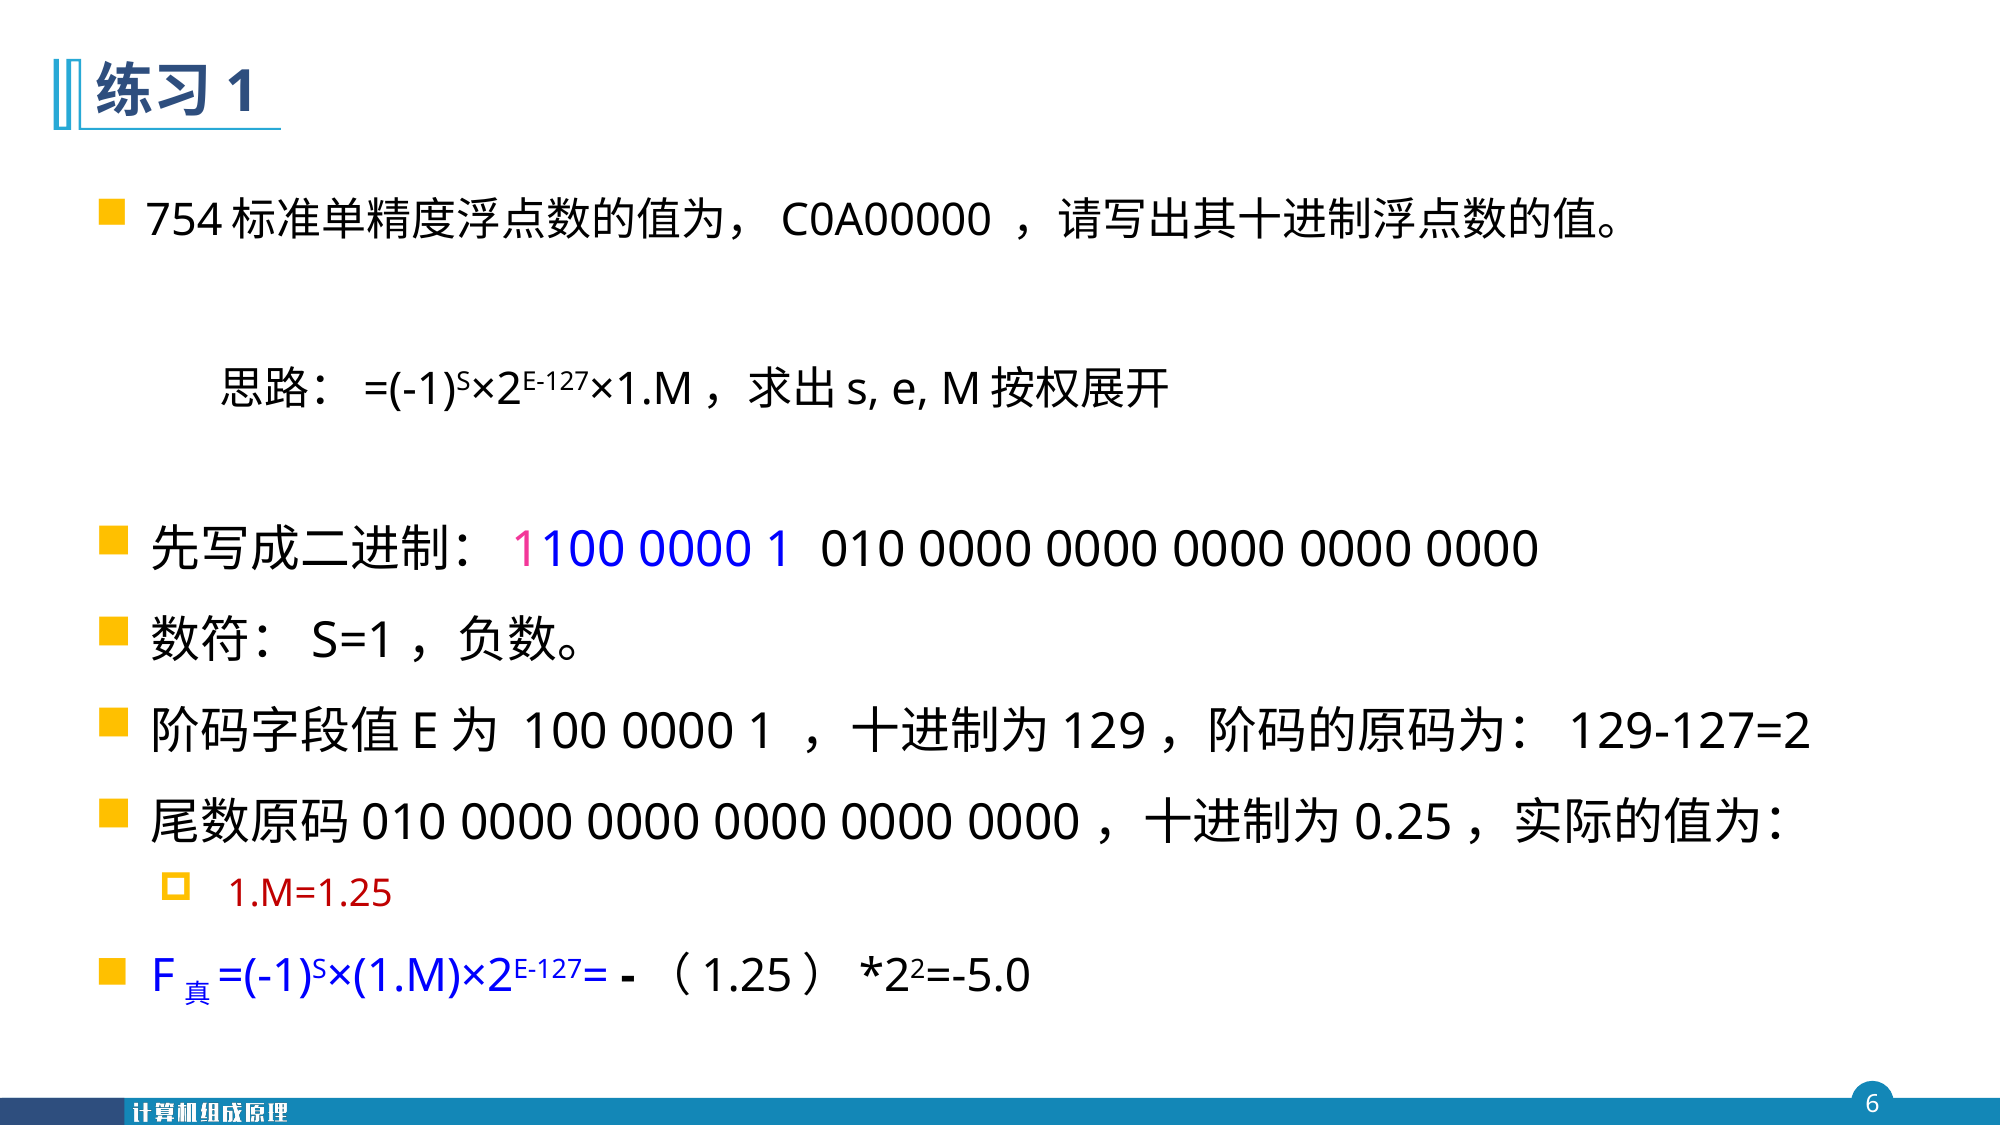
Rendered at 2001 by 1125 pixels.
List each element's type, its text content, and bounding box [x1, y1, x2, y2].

list 754标准单精度浮点数的值为，C0A00000 ，请写出其十进制浮点数的值。 思路：=(-1)S×2E-127×1.M，求出s, e, M按权展开 [80, 172, 1805, 425]
text_box 先写成二进制：1100 0000 1 010 0000 0000 0000 0000 0000 数符：S=1，负数。 阶码字段值E为 100 0000 1 ，十进制为129，阶码的原码为：129-127=2 尾数原码010 0000 0000 0000 0000 0000，十进制为0.25，实际的值为： 1.M=1.25 F真=(-1)S×(1.M)×2E-127= -（1.25）*22=-5.0 [79, 497, 1846, 1083]
title 练习1 [80, 42, 1805, 144]
